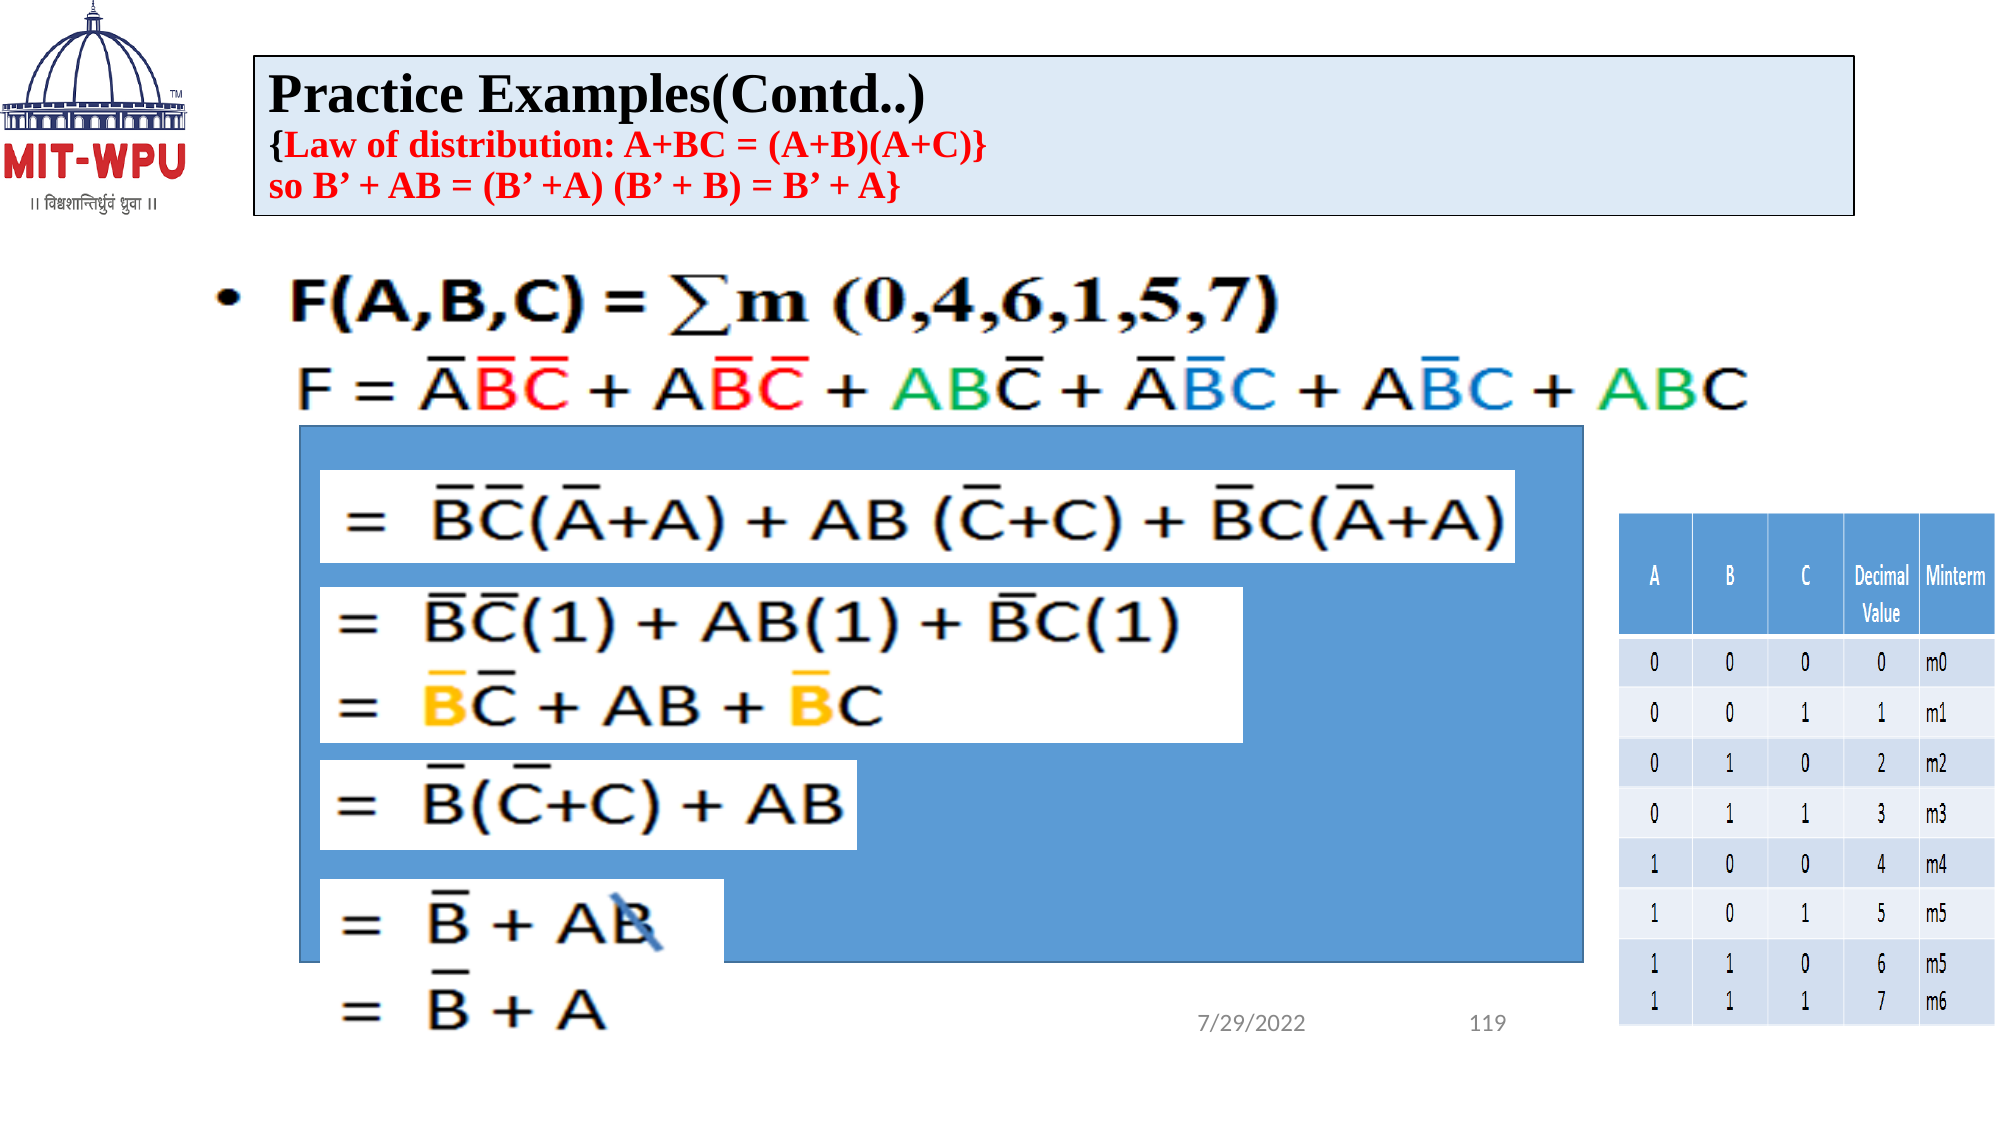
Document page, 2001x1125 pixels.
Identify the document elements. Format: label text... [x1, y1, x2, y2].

picture [191, 242, 1997, 1046]
slide_number ‹#› [1409, 996, 1522, 1051]
title Practice Examples(Contd..) {Law of distribution: A+BC = (A+B)(A+C)} so B’ + AB = (B’ +A) (B’ + B) = B’ + A} [253, 55, 1855, 216]
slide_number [1182, 996, 1332, 1051]
picture [0, 0, 209, 216]
